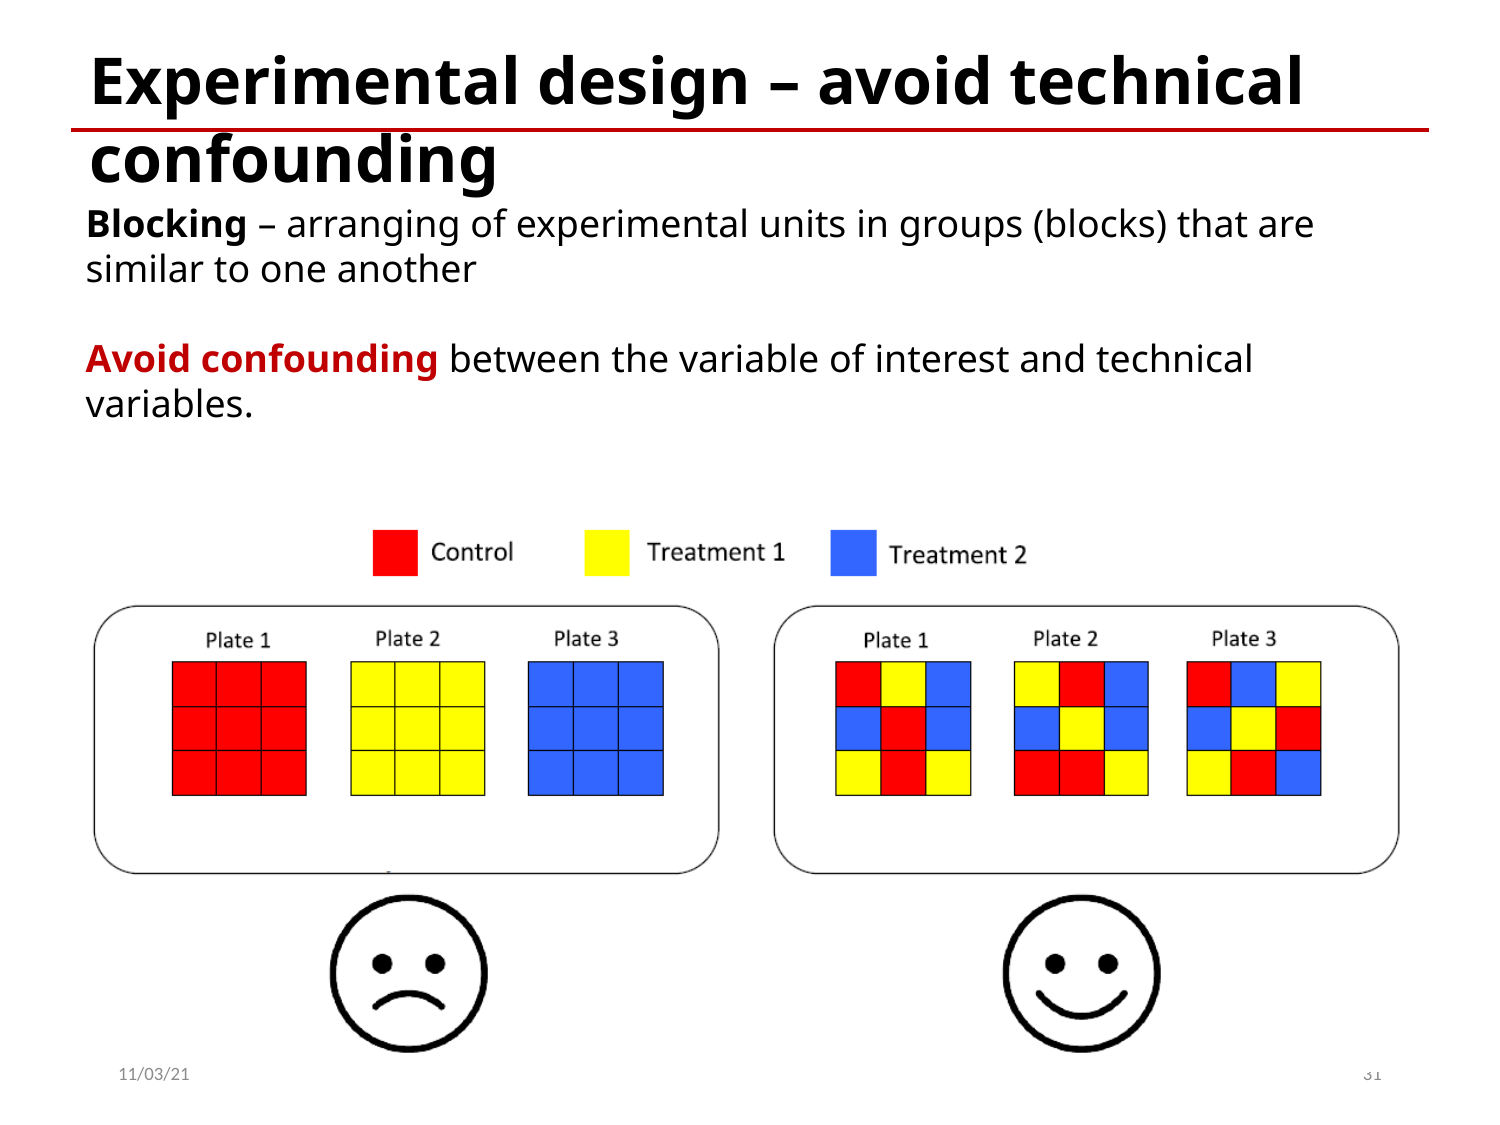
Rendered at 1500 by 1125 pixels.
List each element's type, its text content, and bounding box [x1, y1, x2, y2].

picture [62, 517, 1422, 1072]
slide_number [103, 1072, 441, 1103]
text_box Blocking – arranging of experimental units in groups (blocks) that are similar to one another Avoid confounding between the variable of interest and technical variables. [70, 192, 1430, 432]
text_box Experimental design – avoid technical confounding [74, 32, 1425, 126]
slide_number 31 [1059, 1072, 1397, 1103]
